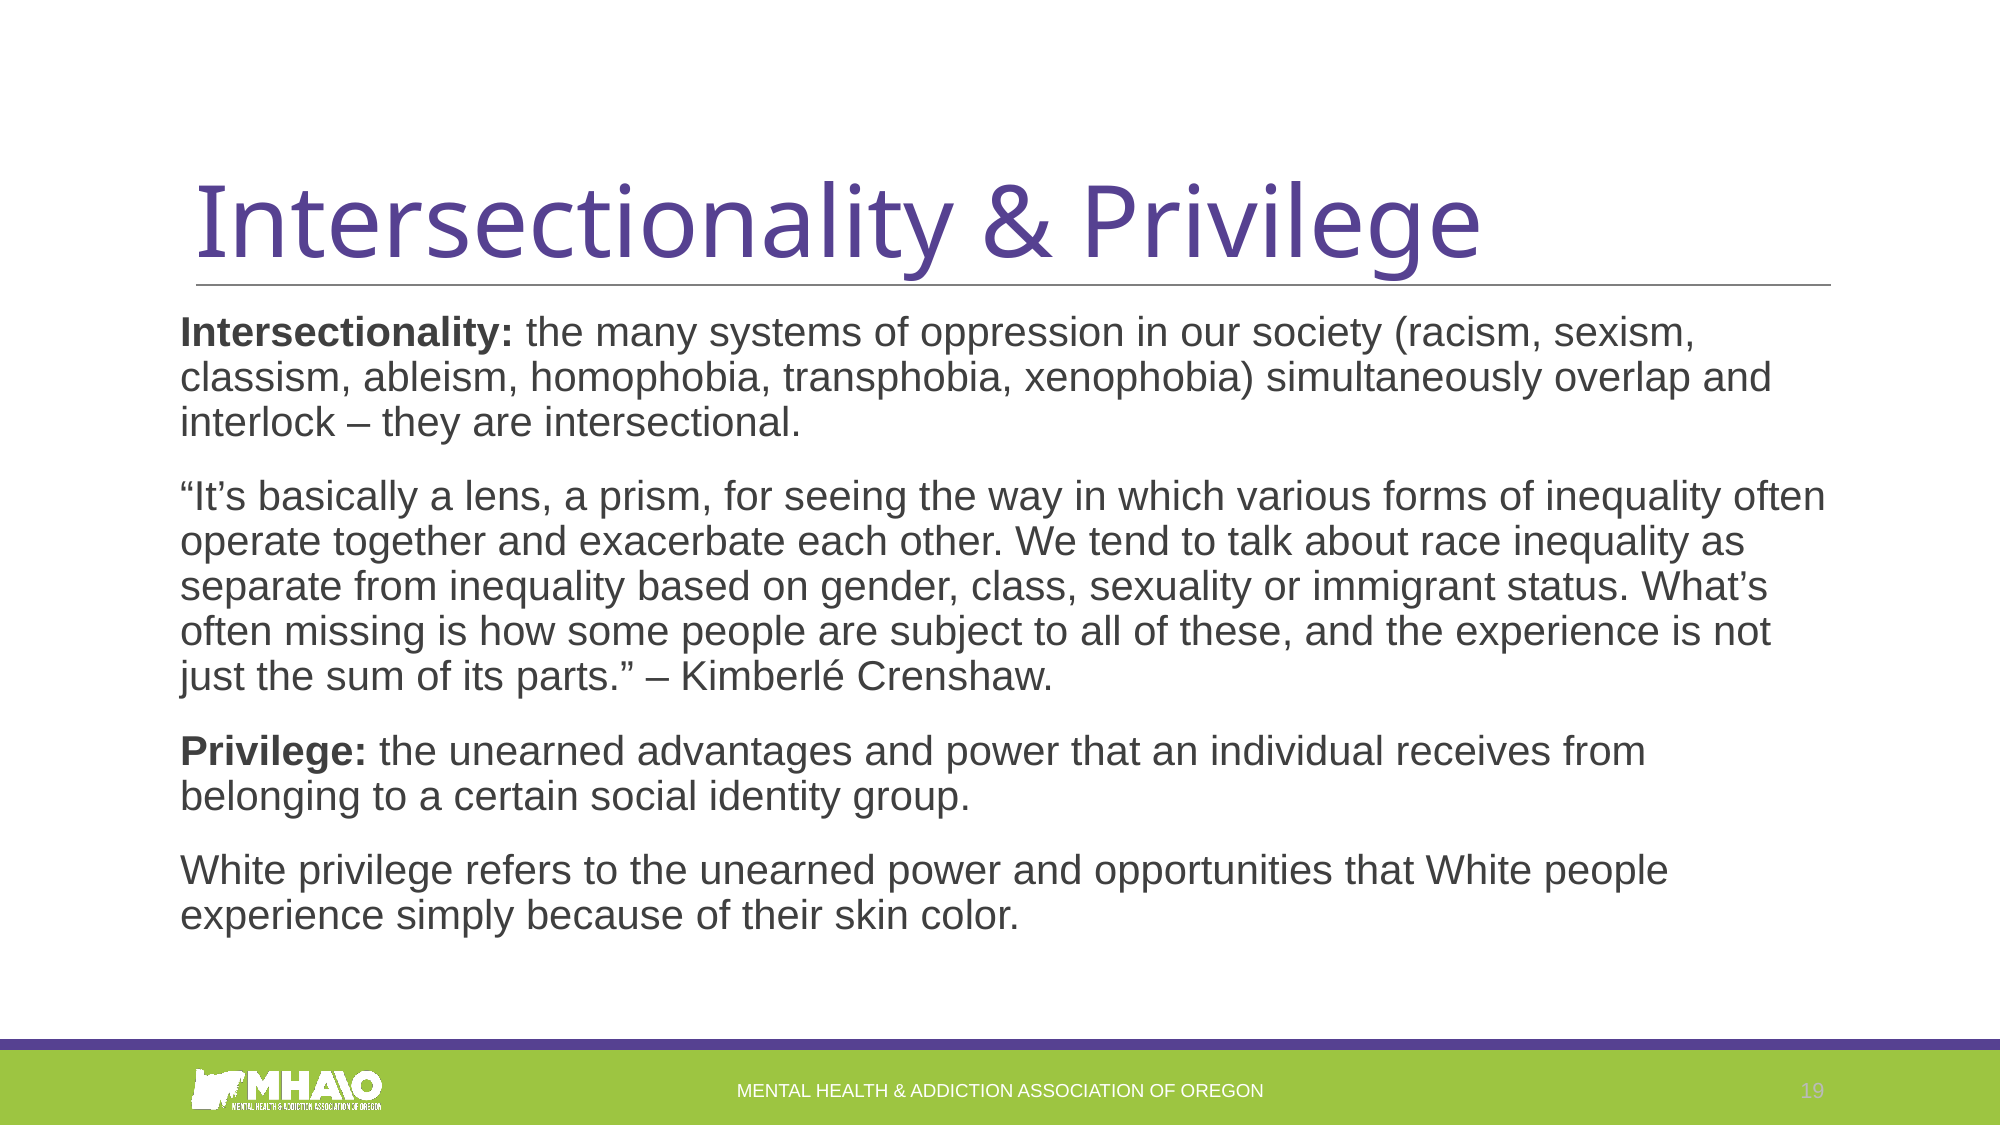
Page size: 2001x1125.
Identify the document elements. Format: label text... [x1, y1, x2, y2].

footer MENTAL HEALTH & ADDICTION ASSOCIATION OF OREGON [604, 1059, 1396, 1120]
list Intersectionality: the many systems of oppression in our society (racism, sexism, classism, ableism, homophobia, transphobia, xenophobia) simultaneously overlap and interlock – they are intersectional. “It’s basically a lens, a prism, for seeing the way in which various forms of inequality often operate together and exacerbate each other. We tend to talk about race inequality as separate from inequality based on gender, class, sexuality or immigrant status. What’s often missing is how some people are subject to all of these, and the experience is not just the sum of its parts.” – Kimberlé Crenshaw. Privilege: the unearned advantages and power that an individual receives from belonging to a certain social identity group. White privilege refers to the unearned power and opportunities that White people experience simply because of their skin color. [180, 302, 1830, 963]
picture [189, 1066, 383, 1112]
title Intersectionality & Privilege [180, 47, 1830, 285]
slide_number ‹#› [1624, 1059, 1840, 1120]
